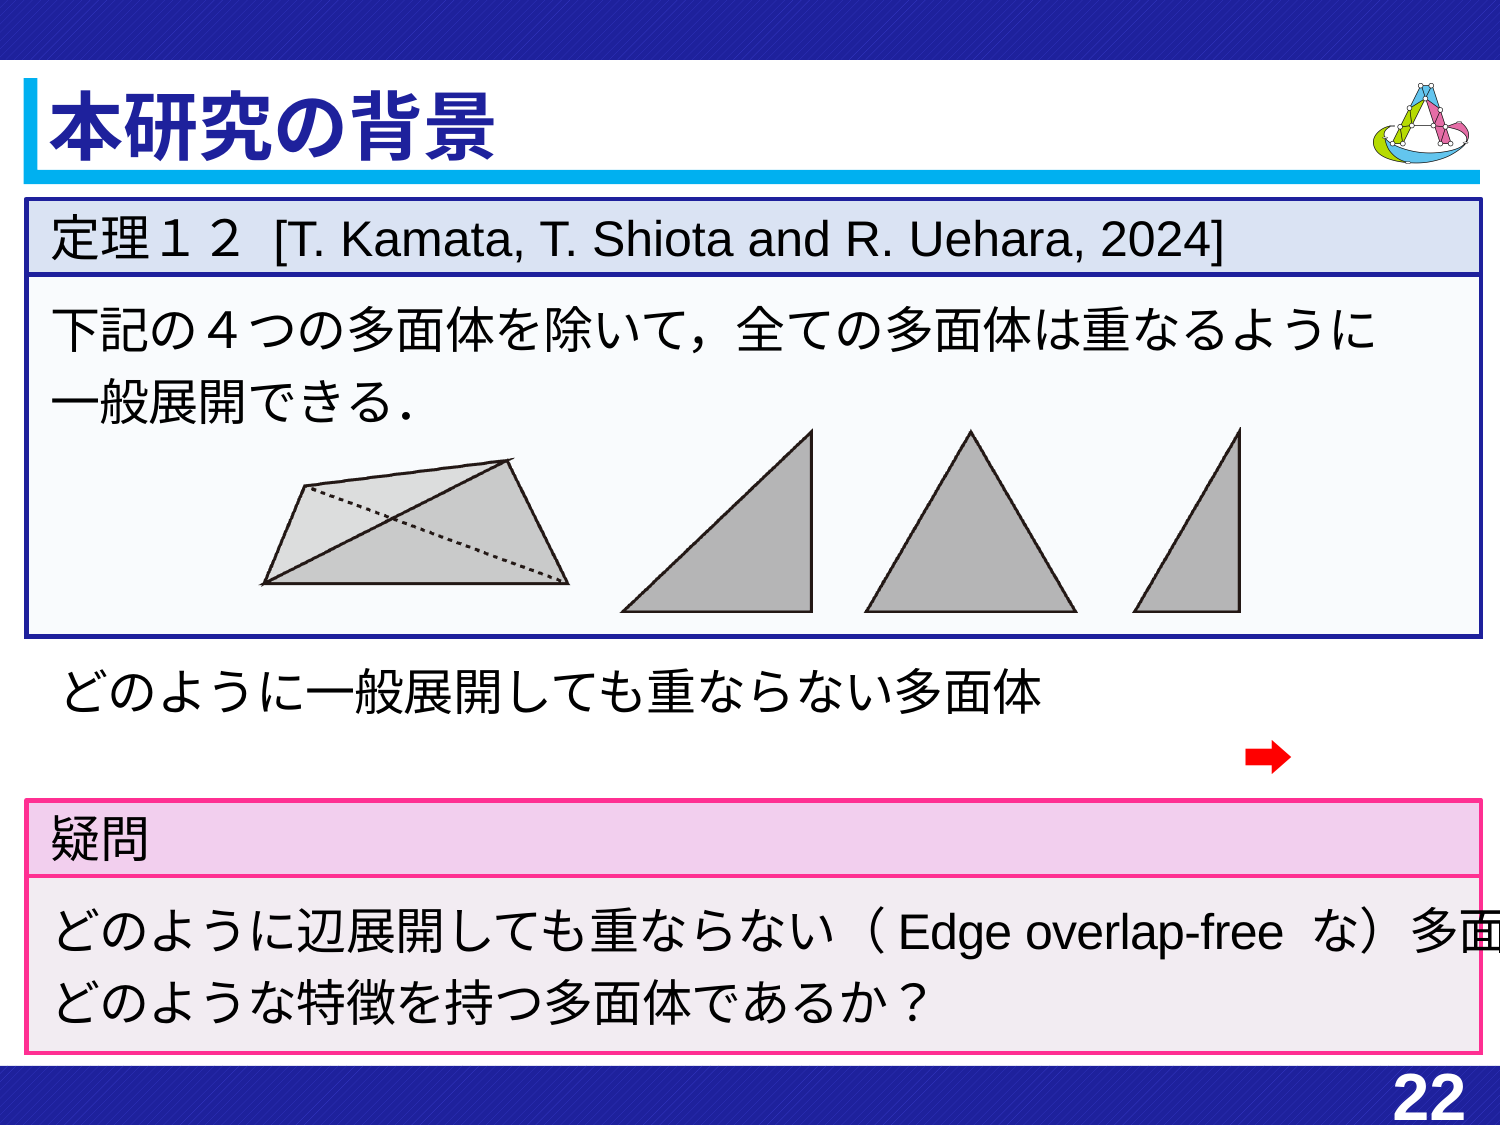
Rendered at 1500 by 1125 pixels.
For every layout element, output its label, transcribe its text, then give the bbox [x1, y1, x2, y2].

text_box 下記の４つの多面体を除いて，全ての多面体は重なるように 一般展開できる． [25, 273, 1482, 638]
list どのように一般展開しても重ならない多面体 ➡︎ Overlap-free な多面体 [43, 647, 1457, 787]
picture [256, 427, 1244, 614]
slide_number 22 [1143, 1068, 1482, 1120]
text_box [25, 799, 1482, 1054]
title 本研究の背景 [33, 71, 1469, 178]
text_box 定理１２ [T. Kamata, T. Shiota and R. Uehara, 2024] [26, 198, 1481, 275]
